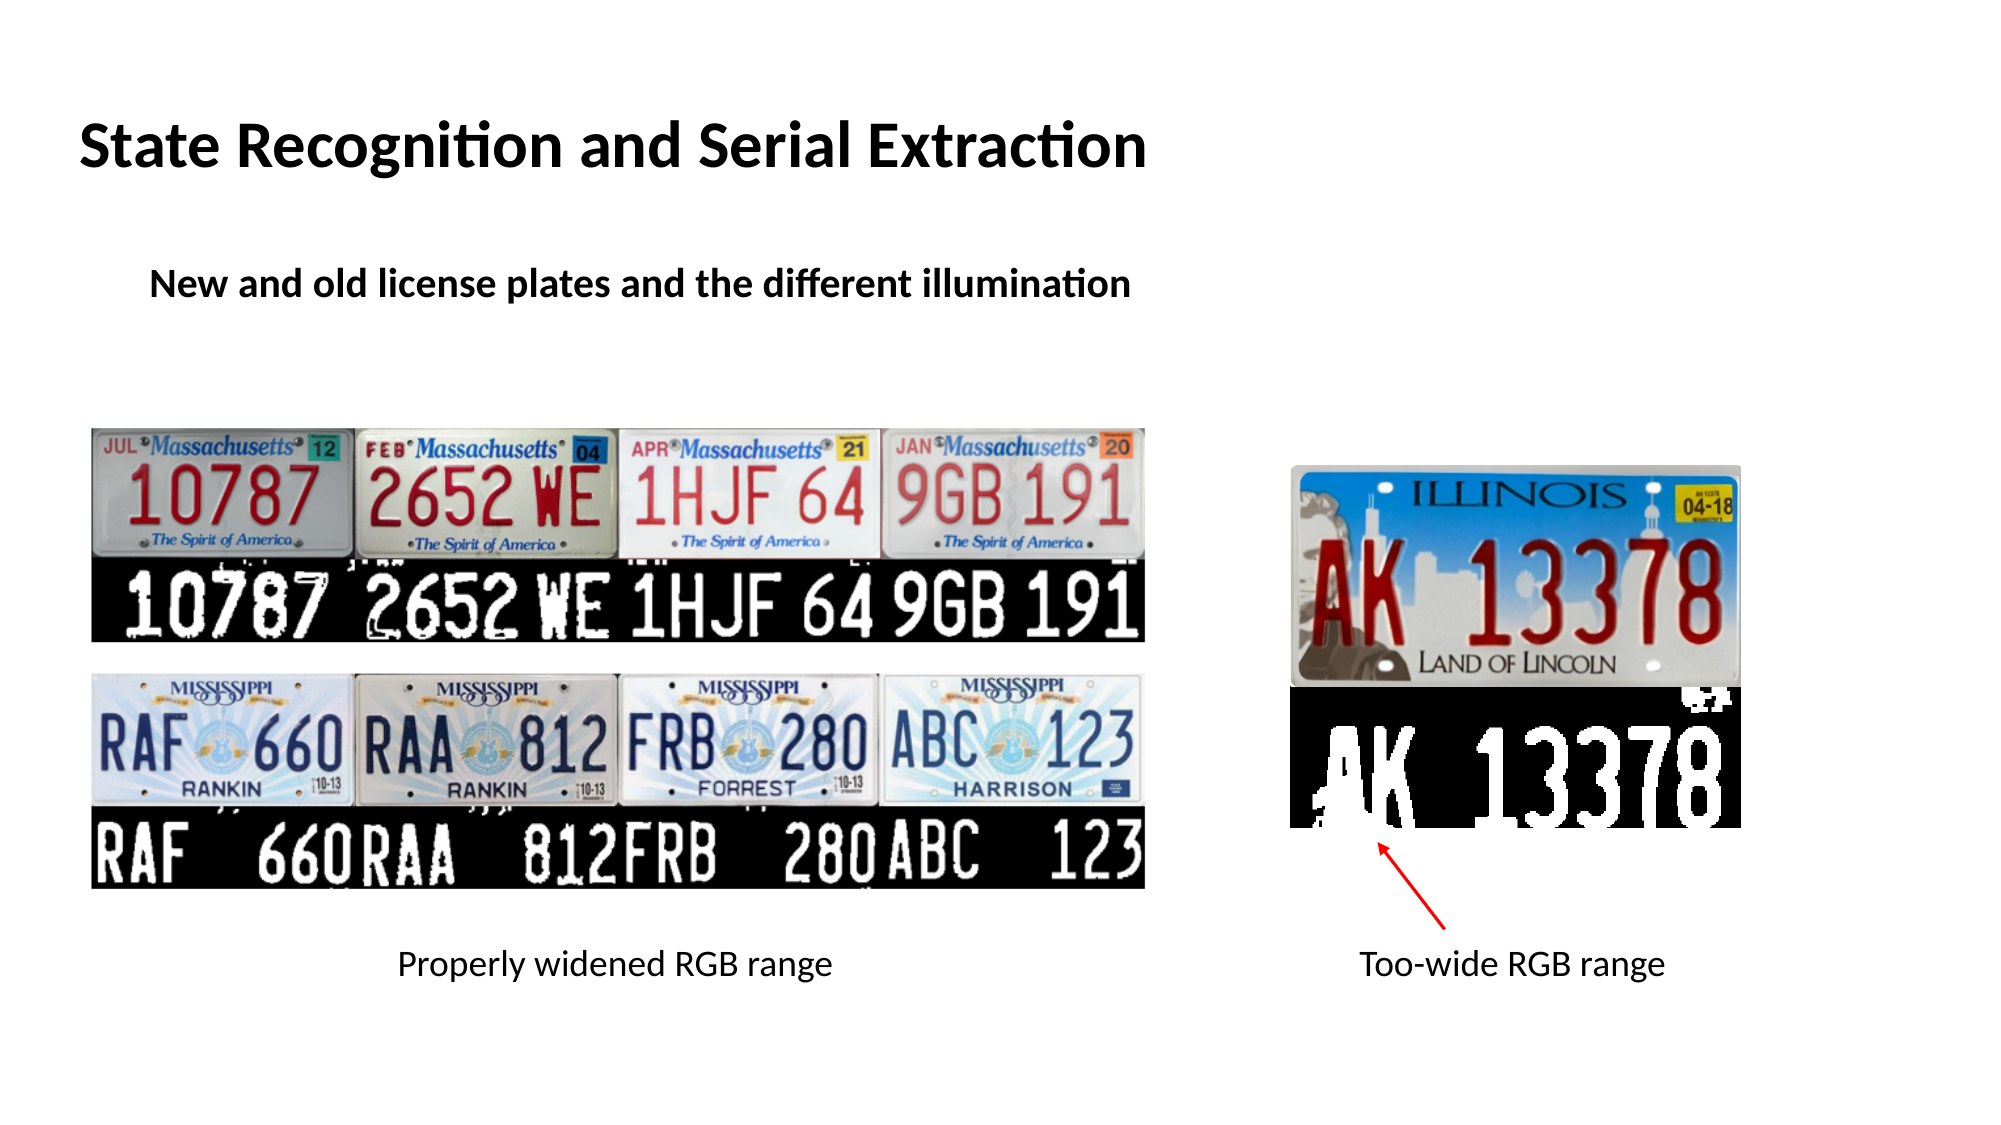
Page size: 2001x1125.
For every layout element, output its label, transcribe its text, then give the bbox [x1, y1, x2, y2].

text_box Too-wide RGB range [1335, 932, 1690, 992]
text_box Properly widened RGB range [380, 932, 851, 992]
text_box New and old license plates and the different illumination [134, 247, 1170, 313]
picture [89, 427, 1149, 893]
picture [1290, 465, 1741, 828]
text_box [1377, 842, 1445, 930]
text_box State Recognition and Serial Extraction [64, 93, 1168, 188]
